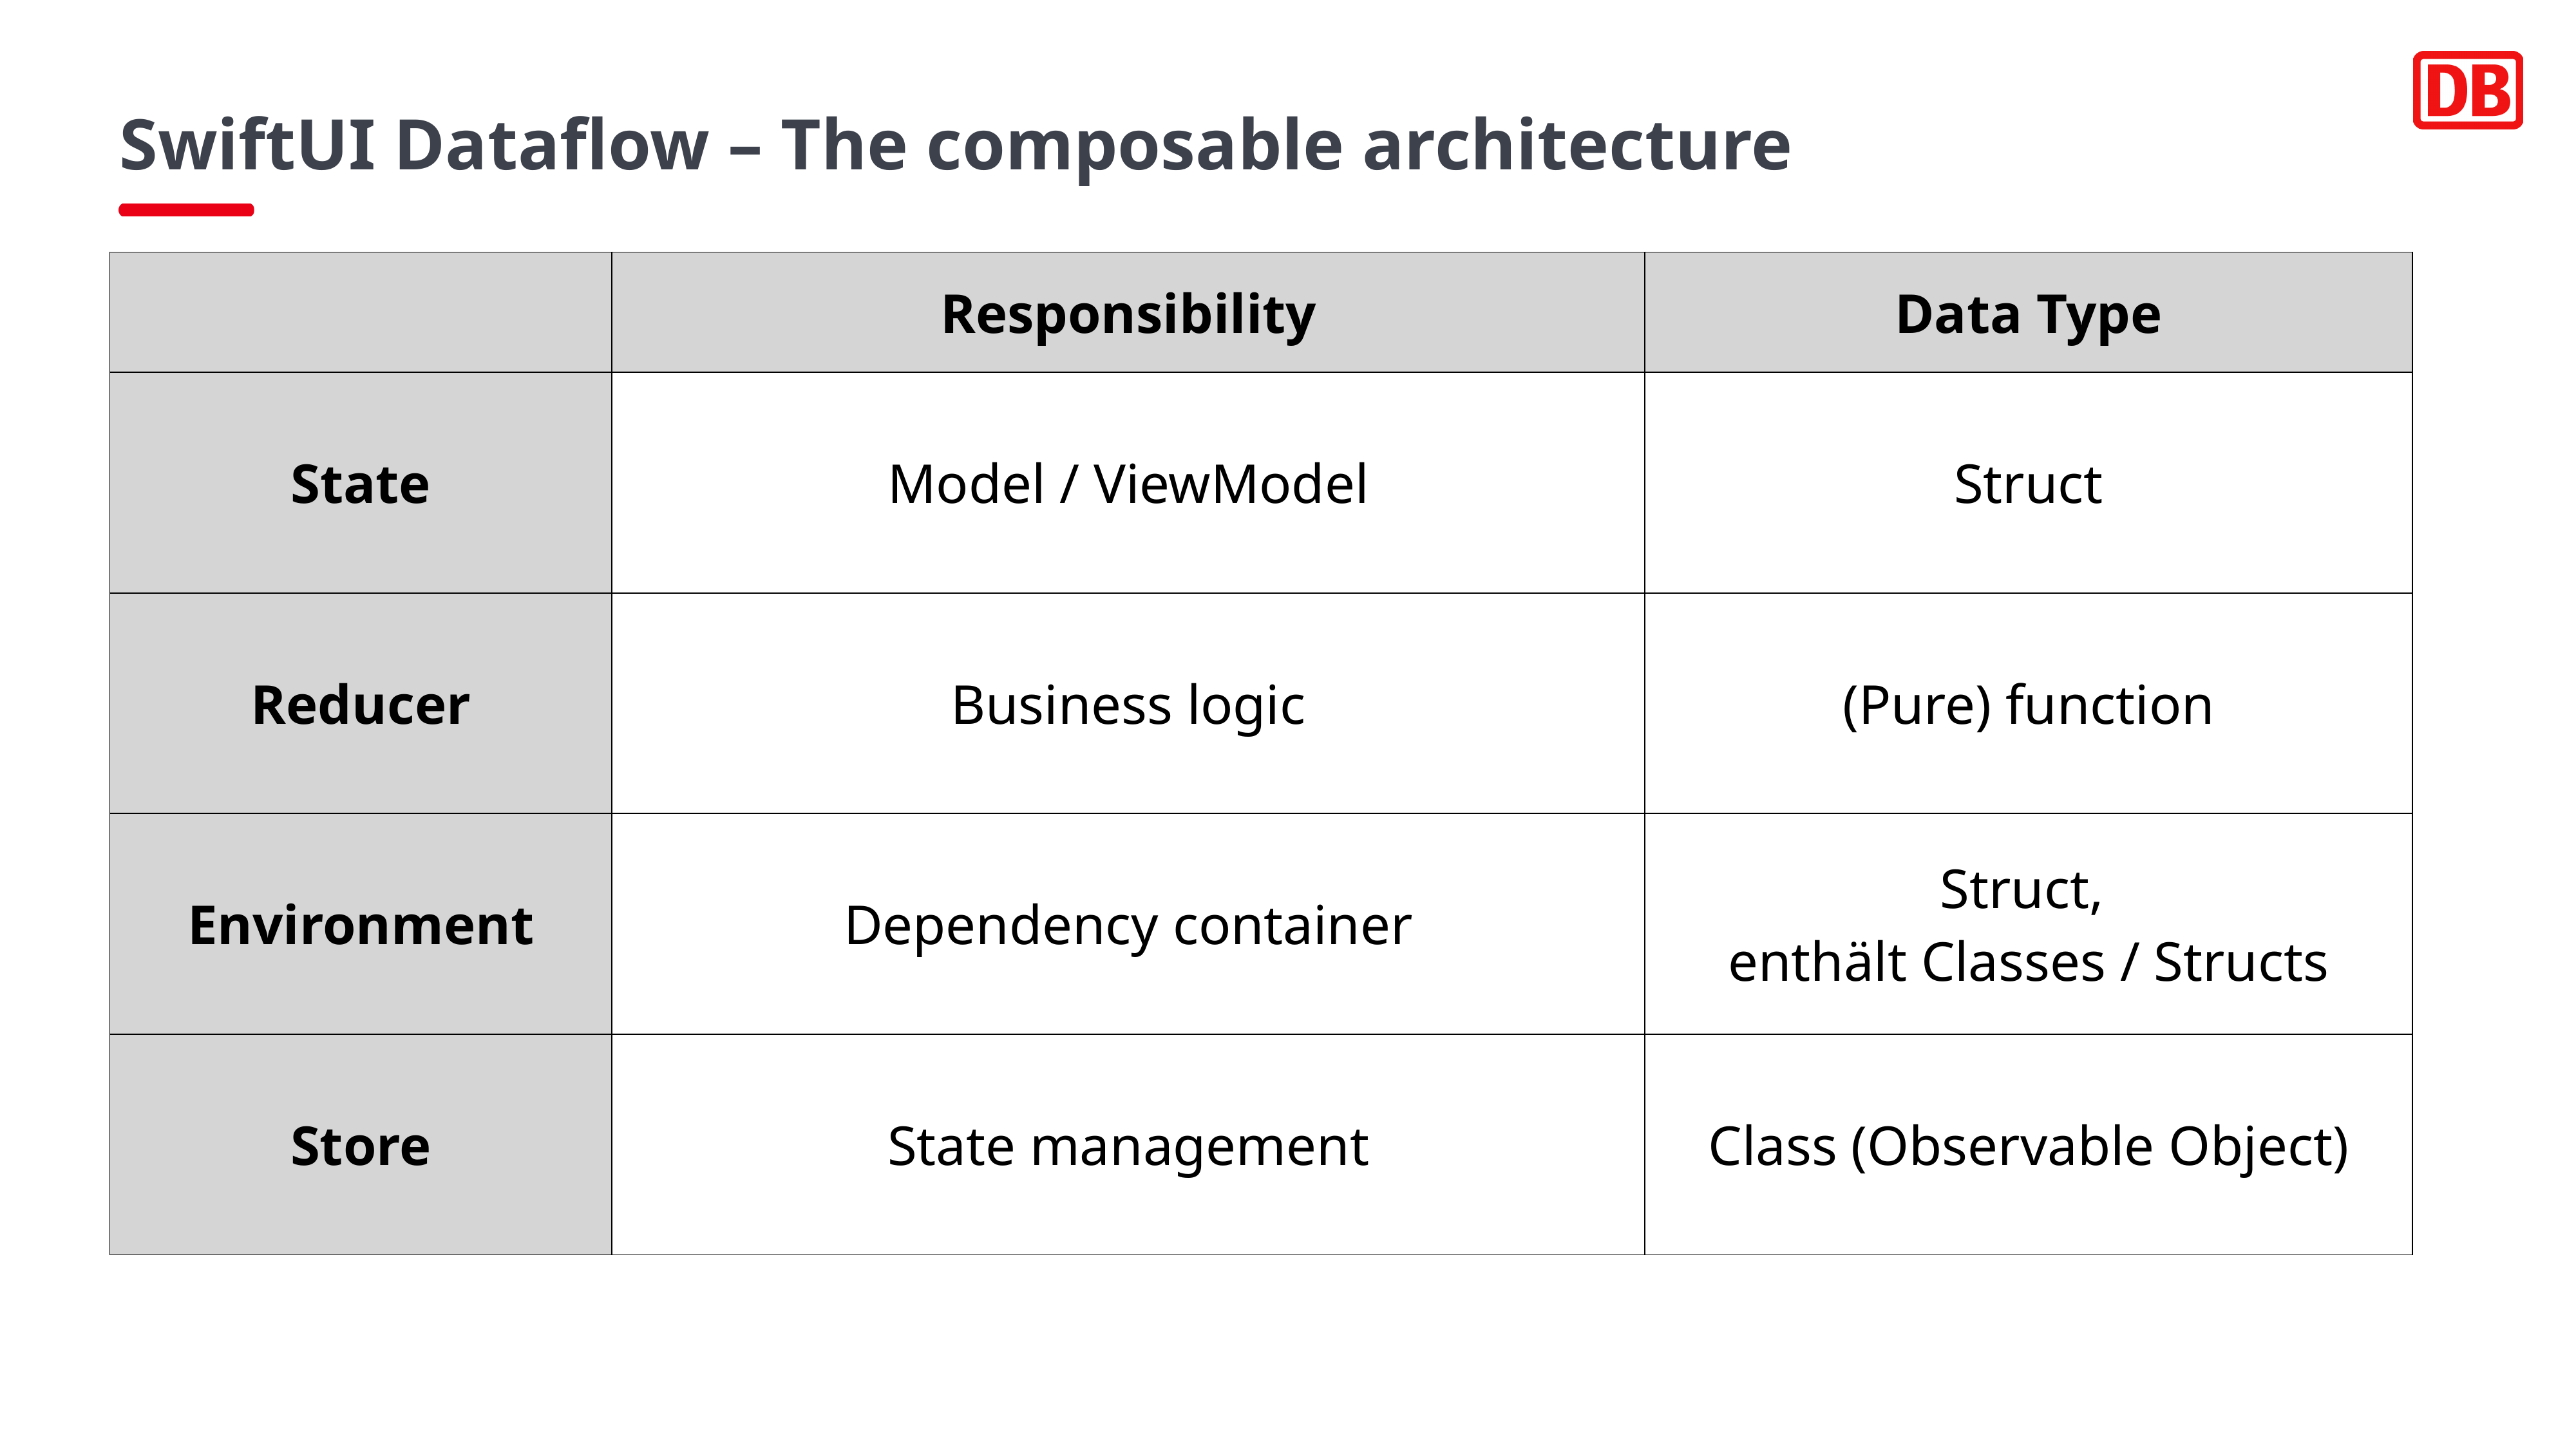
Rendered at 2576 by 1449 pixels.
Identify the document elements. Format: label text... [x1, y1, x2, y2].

table_header Responsibility [612, 252, 1644, 372]
table_cell Class (Observable Object) [1645, 1035, 2412, 1255]
table_header Data Type [1645, 252, 2412, 372]
table_cell Business logic [612, 594, 1644, 813]
picture [2413, 51, 2523, 129]
list SwiftUI Dataflow – The composable architecture [109, 93, 2132, 191]
table_cell State management [612, 1035, 1644, 1255]
table_cell Reducer [110, 594, 611, 813]
table_cell Store [110, 1035, 611, 1255]
table_cell State [110, 373, 611, 592]
table_cell Environment [110, 814, 611, 1034]
table_cell (Pure) function [1645, 594, 2412, 813]
table_cell Model / ViewModel [612, 373, 1644, 592]
picture [118, 204, 254, 216]
table_cell Dependency container [612, 814, 1644, 1034]
table_cell Struct, enthält Classes / Structs [1645, 814, 2412, 1034]
table_header [110, 252, 611, 372]
table_cell Struct [1645, 373, 2412, 592]
